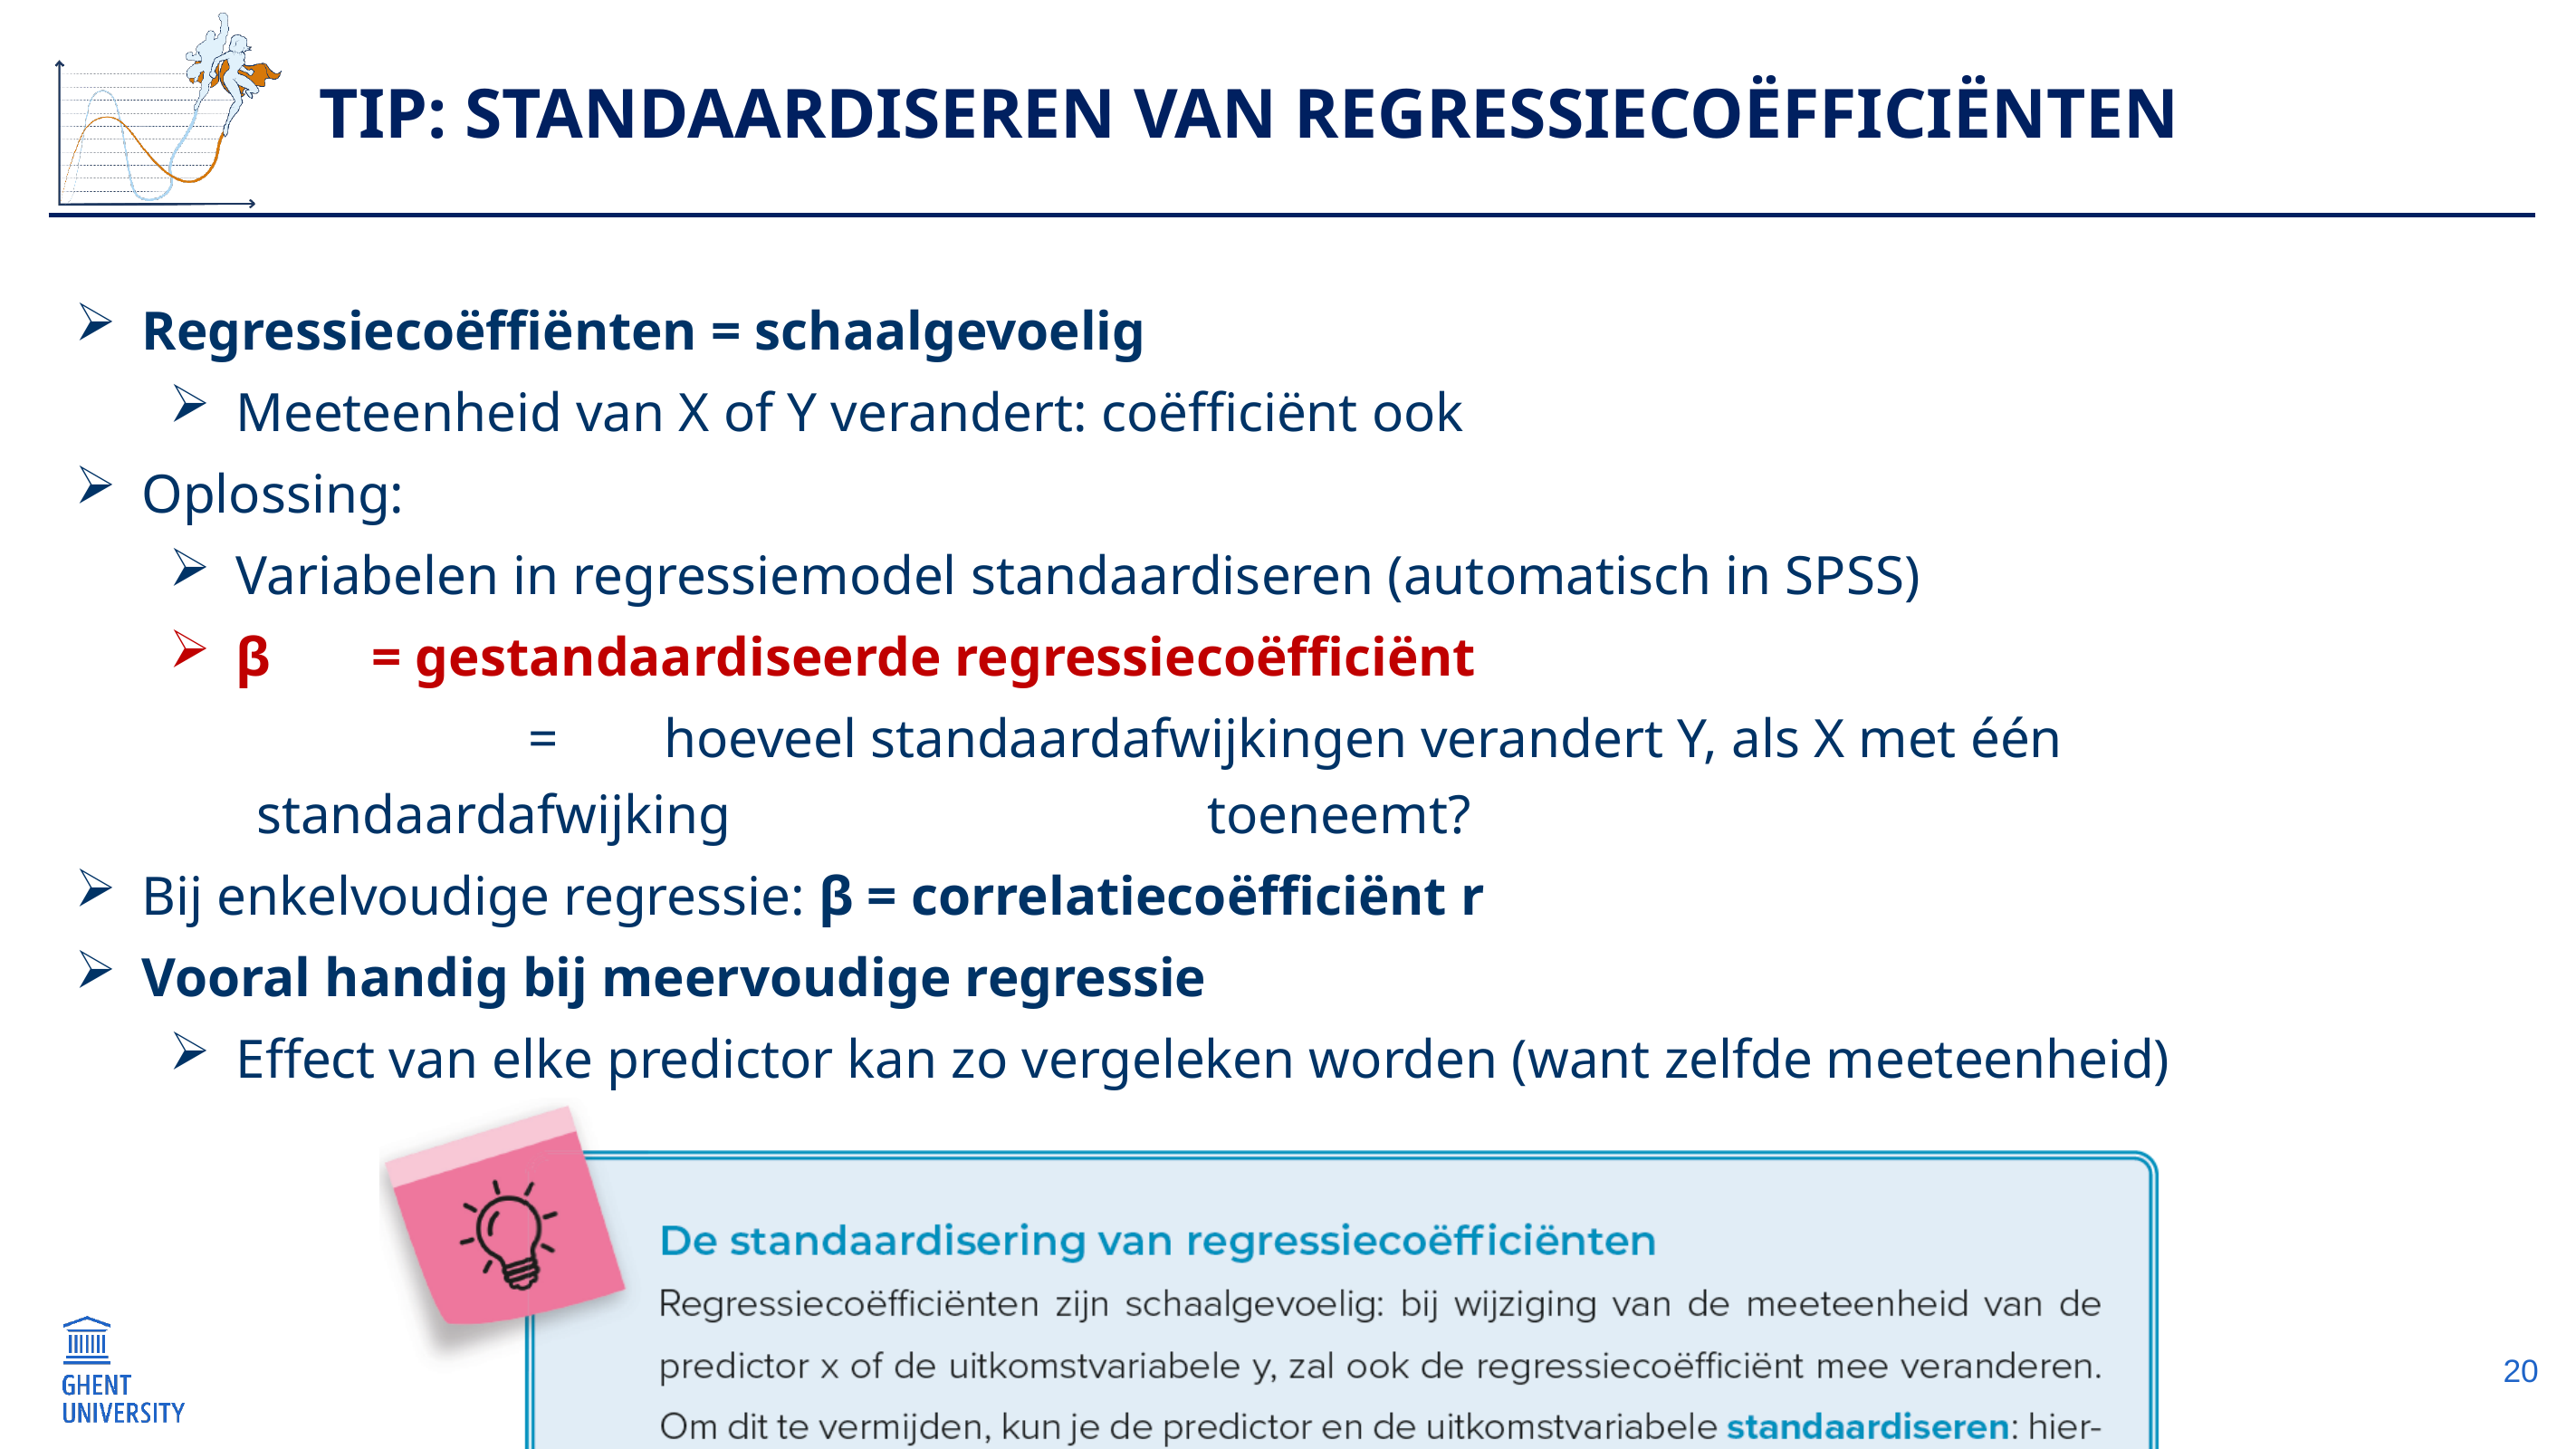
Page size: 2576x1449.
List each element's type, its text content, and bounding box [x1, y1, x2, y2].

slide_number 20 [2415, 1330, 2553, 1408]
picture [378, 1098, 2302, 1449]
title Tip: standaardiseren van regressiecoëfficiënten [305, 18, 2527, 159]
list Regressiecoëffiënten = schaalgevoelig Meeteenheid van X of Y verandert: coëfficiënt ook Oplossing: Variabelen in regressiemodel standaardiseren (automatisch in SPSS) β = gestandaardiseerde regressiecoëfficiënt = hoeveel standaardafwijkingen verandert Y, als X met één standaardafwijking toeneemt? Bij enkelvoudige regressie: β = correlatiecoëfficiënt r Vooral handig bij meervoudige regressie Effect van elke predictor kan zo vergeleken worden (want zelfde meeteenheid) [48, 277, 2553, 1449]
picture [5, 0, 306, 318]
